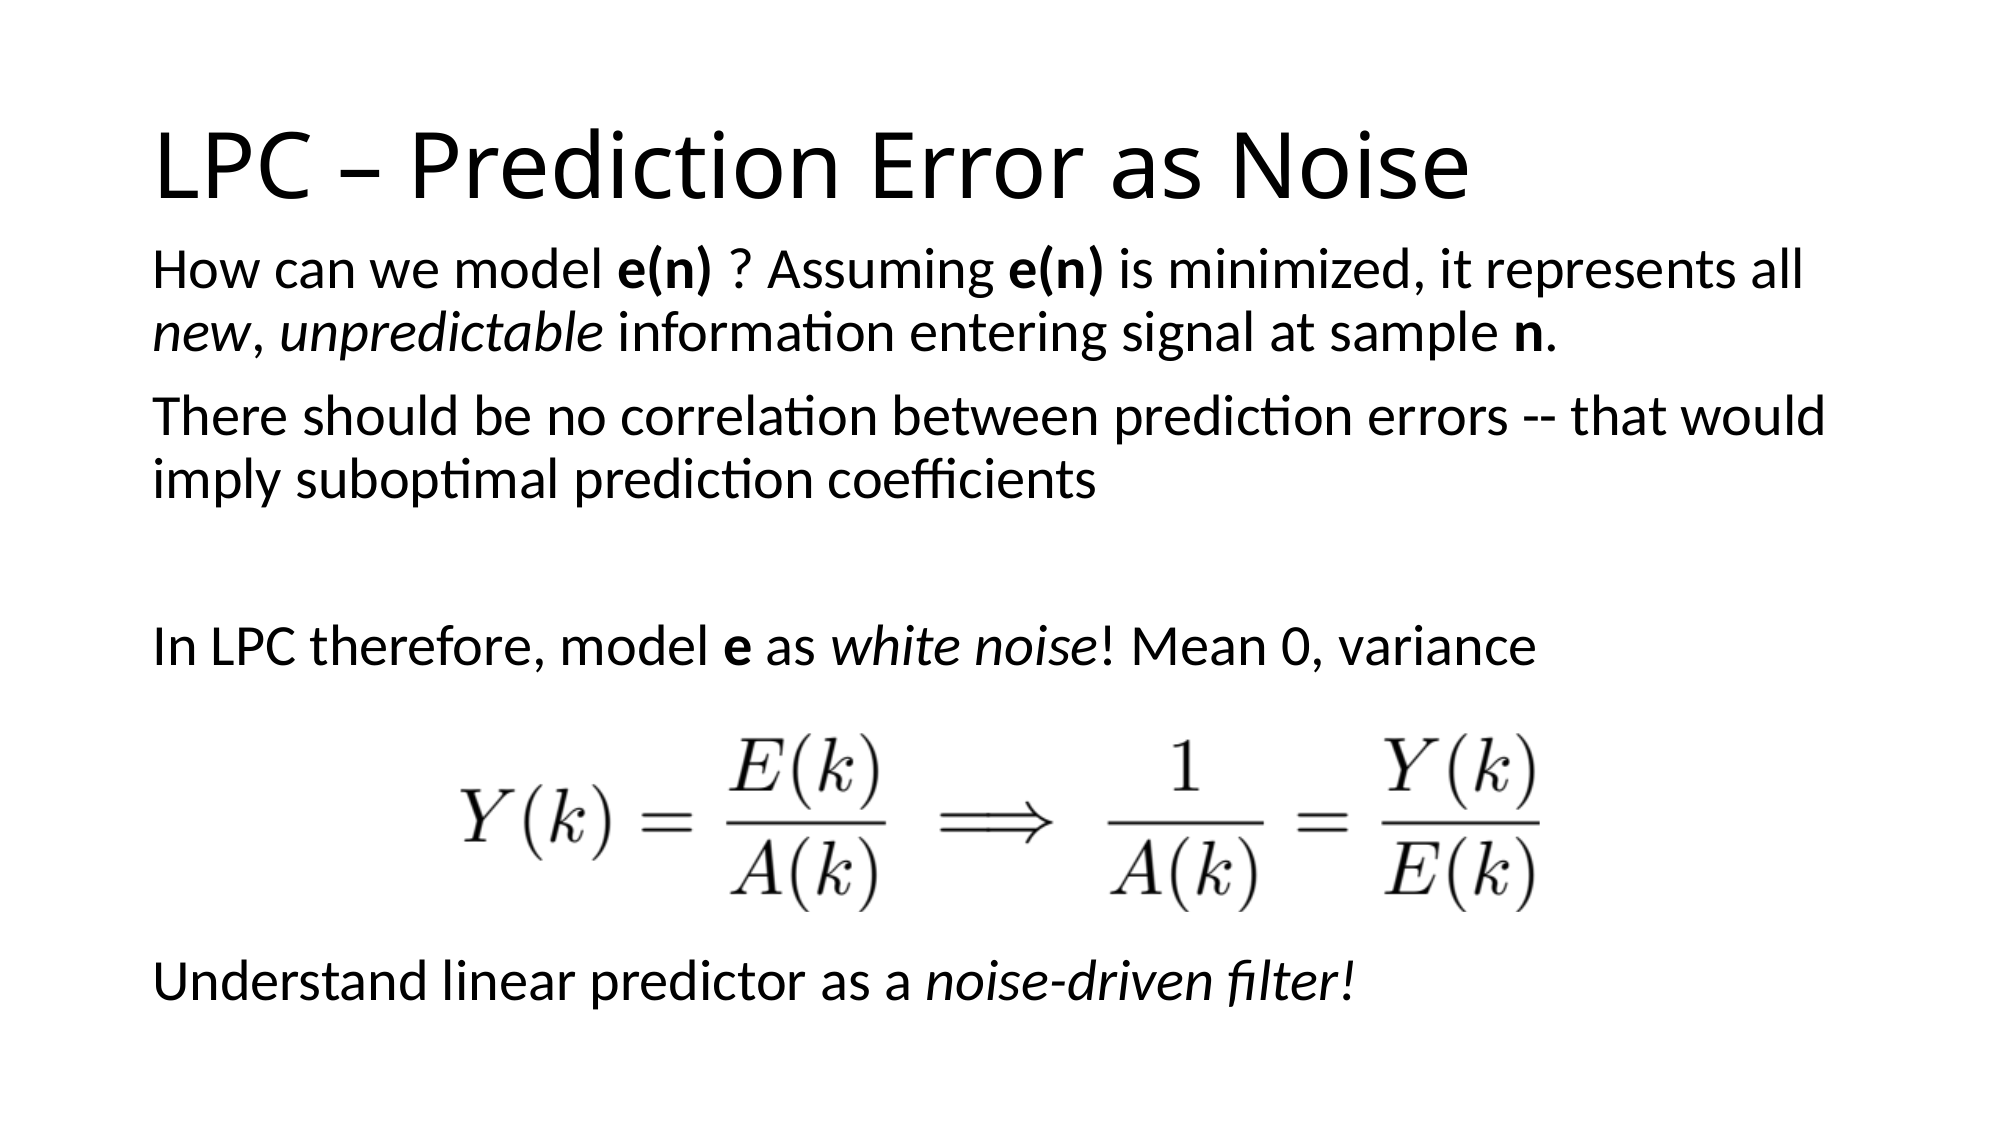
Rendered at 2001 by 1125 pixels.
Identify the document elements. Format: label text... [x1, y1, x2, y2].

title LPC – Prediction Error as Noise [137, 59, 1863, 278]
picture [460, 732, 1540, 912]
